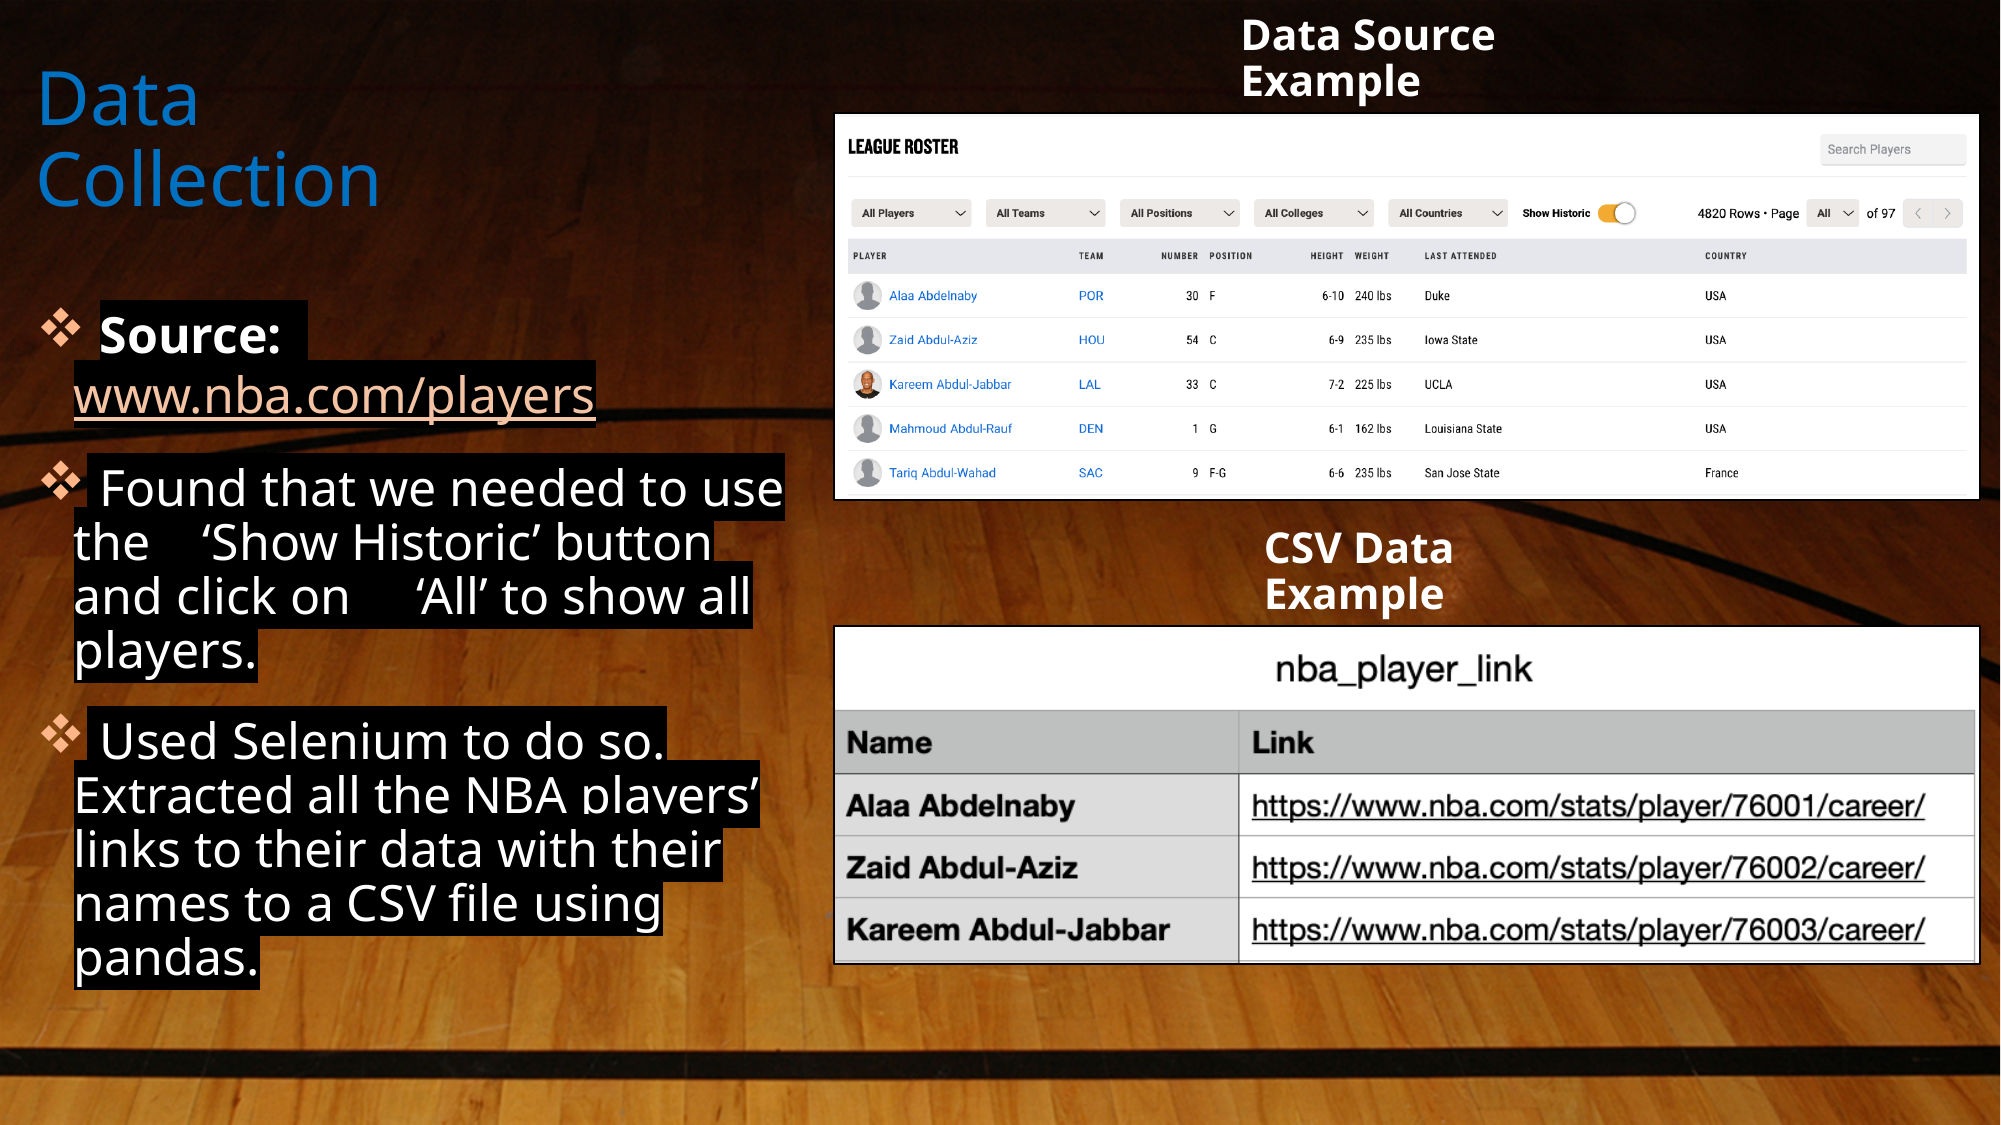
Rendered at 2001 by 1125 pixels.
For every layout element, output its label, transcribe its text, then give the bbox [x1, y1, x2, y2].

picture [0, 0, 2001, 1125]
list Source: www.nba.com/players Found that we needed to use the ‘Show Historic’ button and click on ‘All’ to show all players. Used Selenium to do so. Extracted all the NBA players’ links to their data with their names to a CSV file using pandas. [21, 302, 817, 1016]
text_box CSV Data Example [1248, 518, 1620, 626]
title Data Collection [20, 42, 528, 231]
text_box Data Source Example [1225, 5, 1643, 114]
